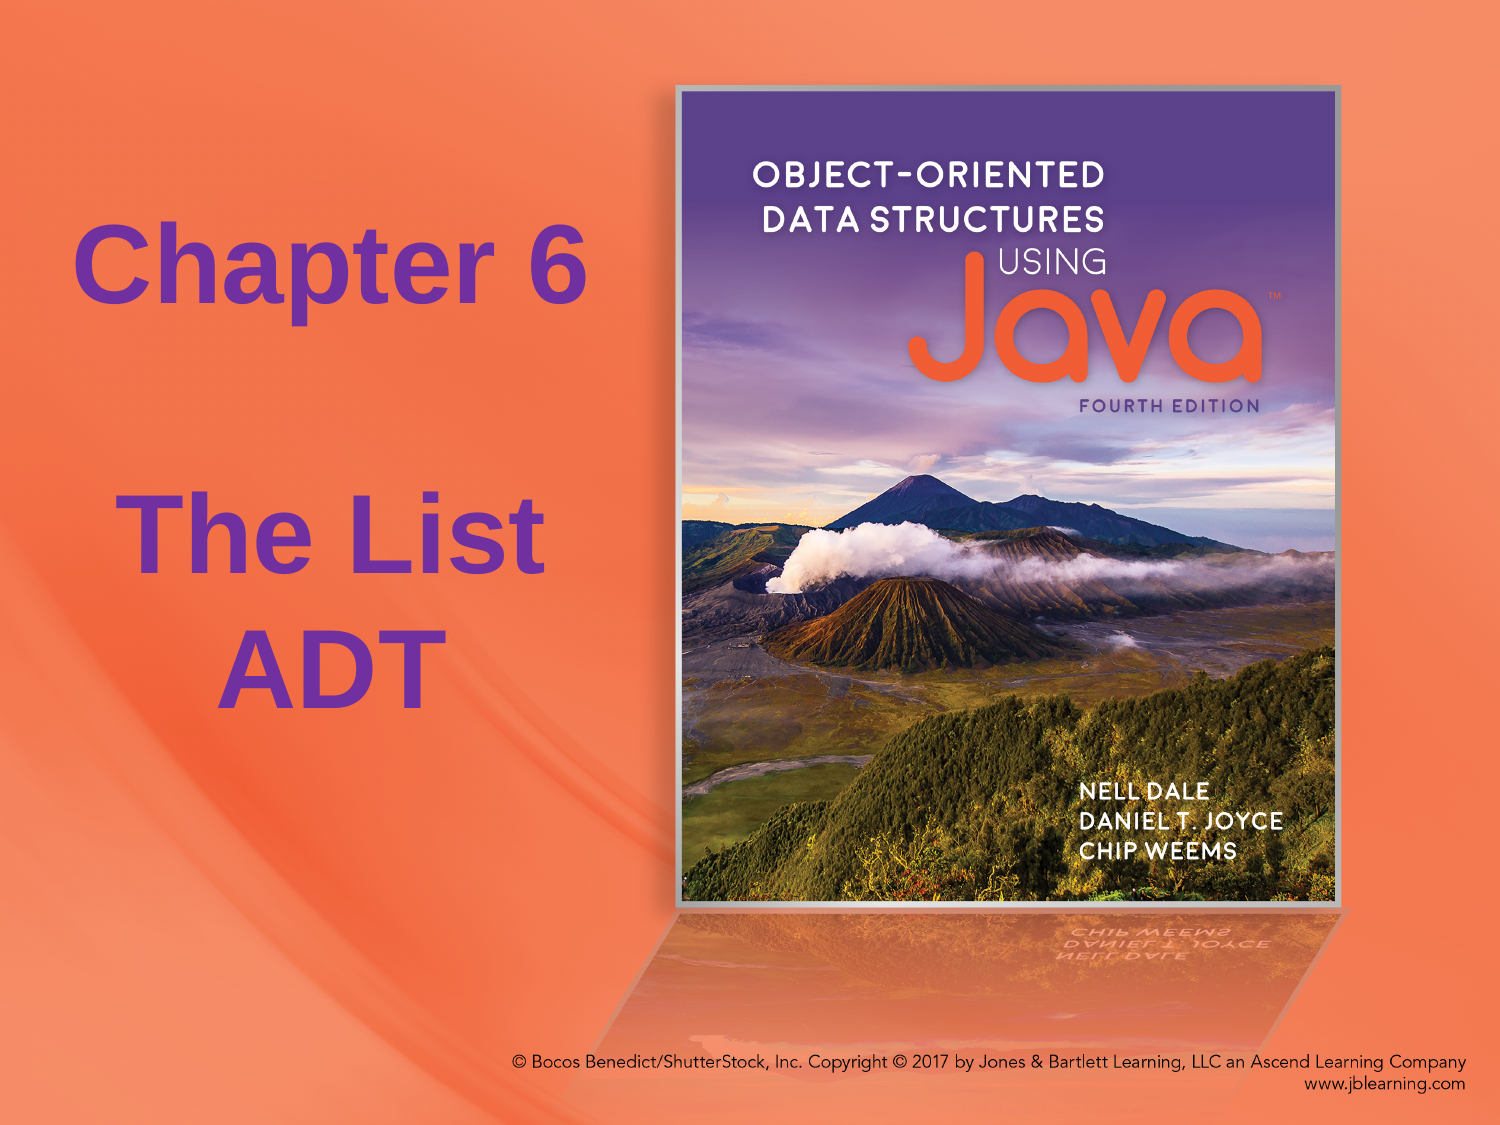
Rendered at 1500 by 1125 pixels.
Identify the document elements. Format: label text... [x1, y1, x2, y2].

picture [0, 0, 1500, 1125]
title Chapter 6 The List ADT [24, 224, 638, 563]
